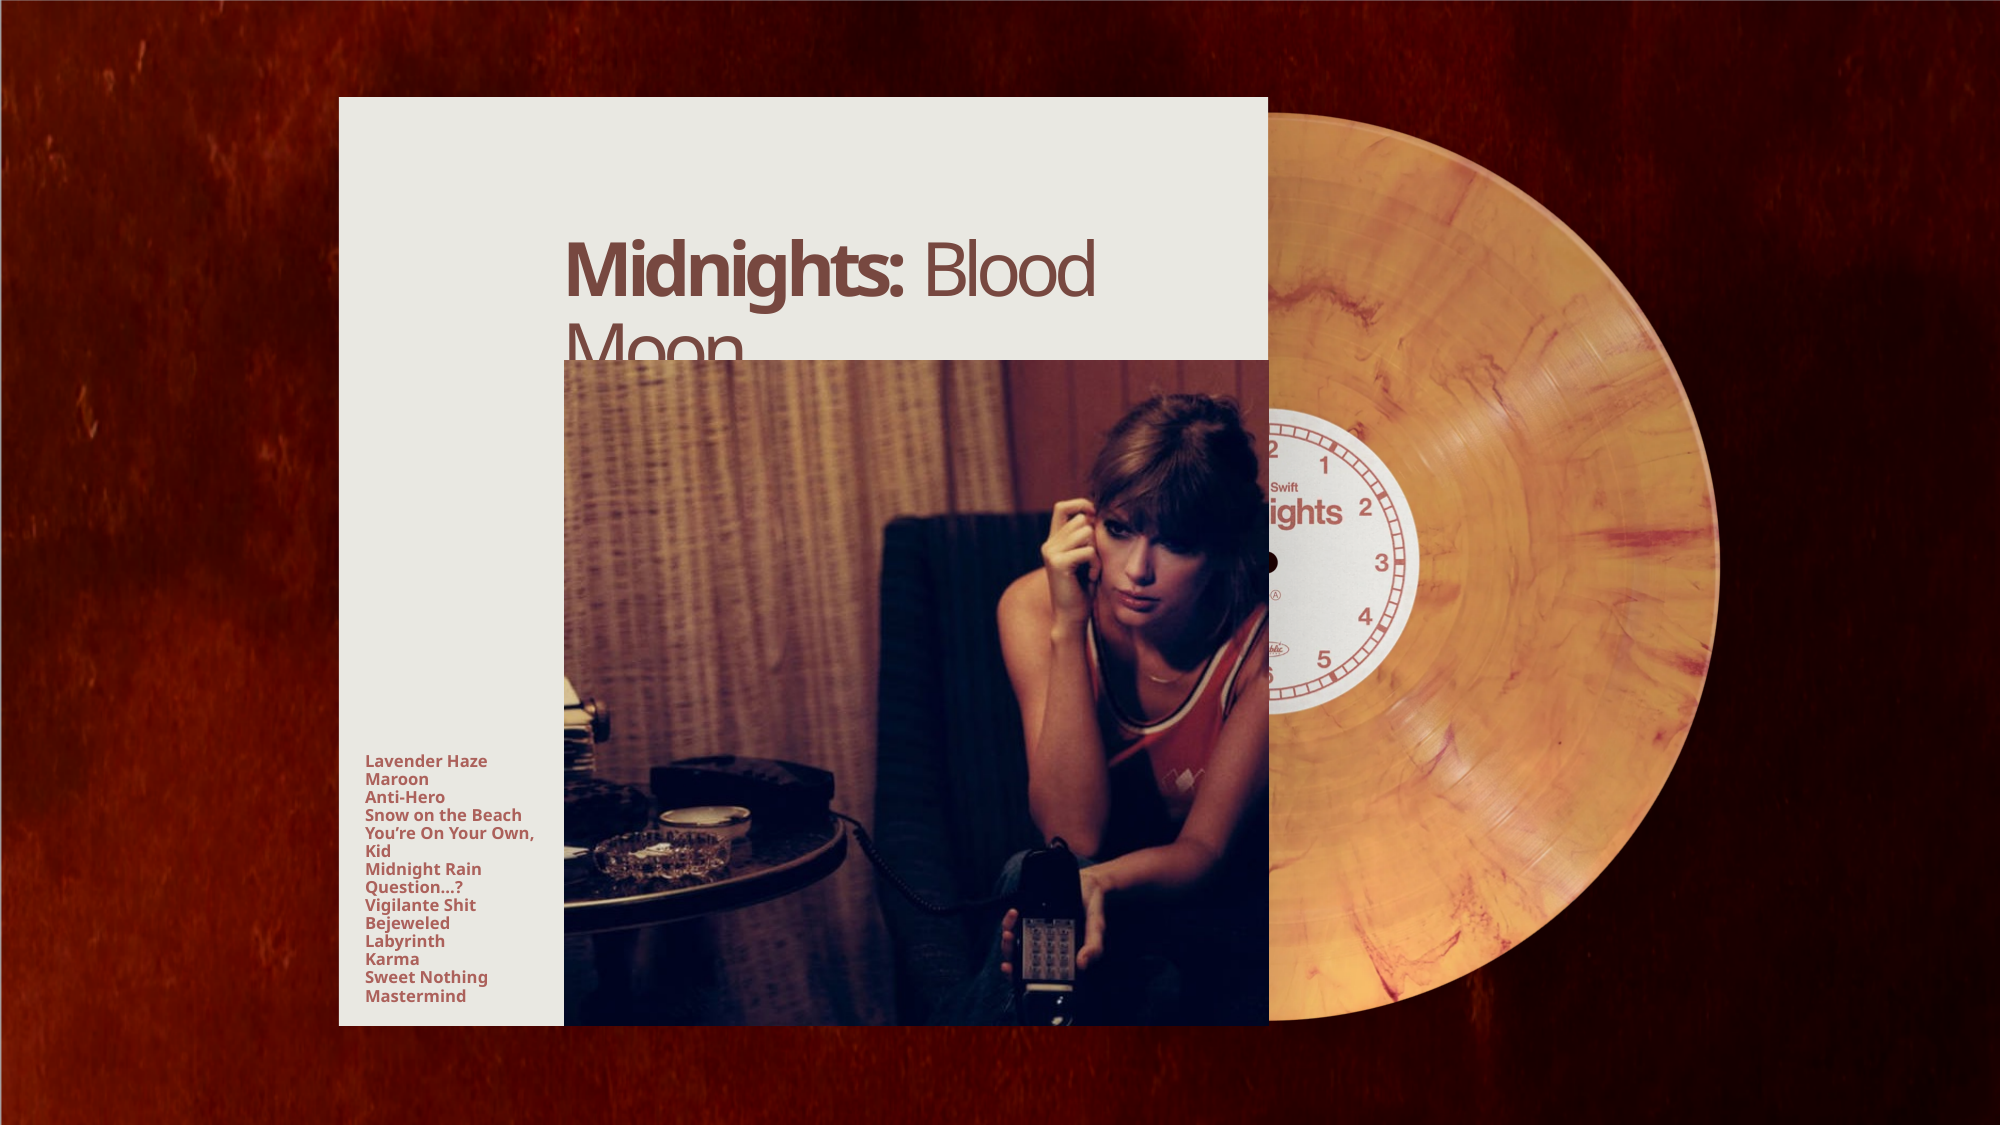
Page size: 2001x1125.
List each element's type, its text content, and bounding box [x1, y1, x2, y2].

picture [3, 0, 2000, 1125]
list -- [338, 97, 438, 1026]
list Lavender Haze Maroon Anti-Hero Snow on the Beach You’re On Your Own, Kid Midnight Rain Question…? Vigilante Shit Bejeweled Labyrinth Karma Sweet Nothing Mastermind [364, 698, 438, 1006]
